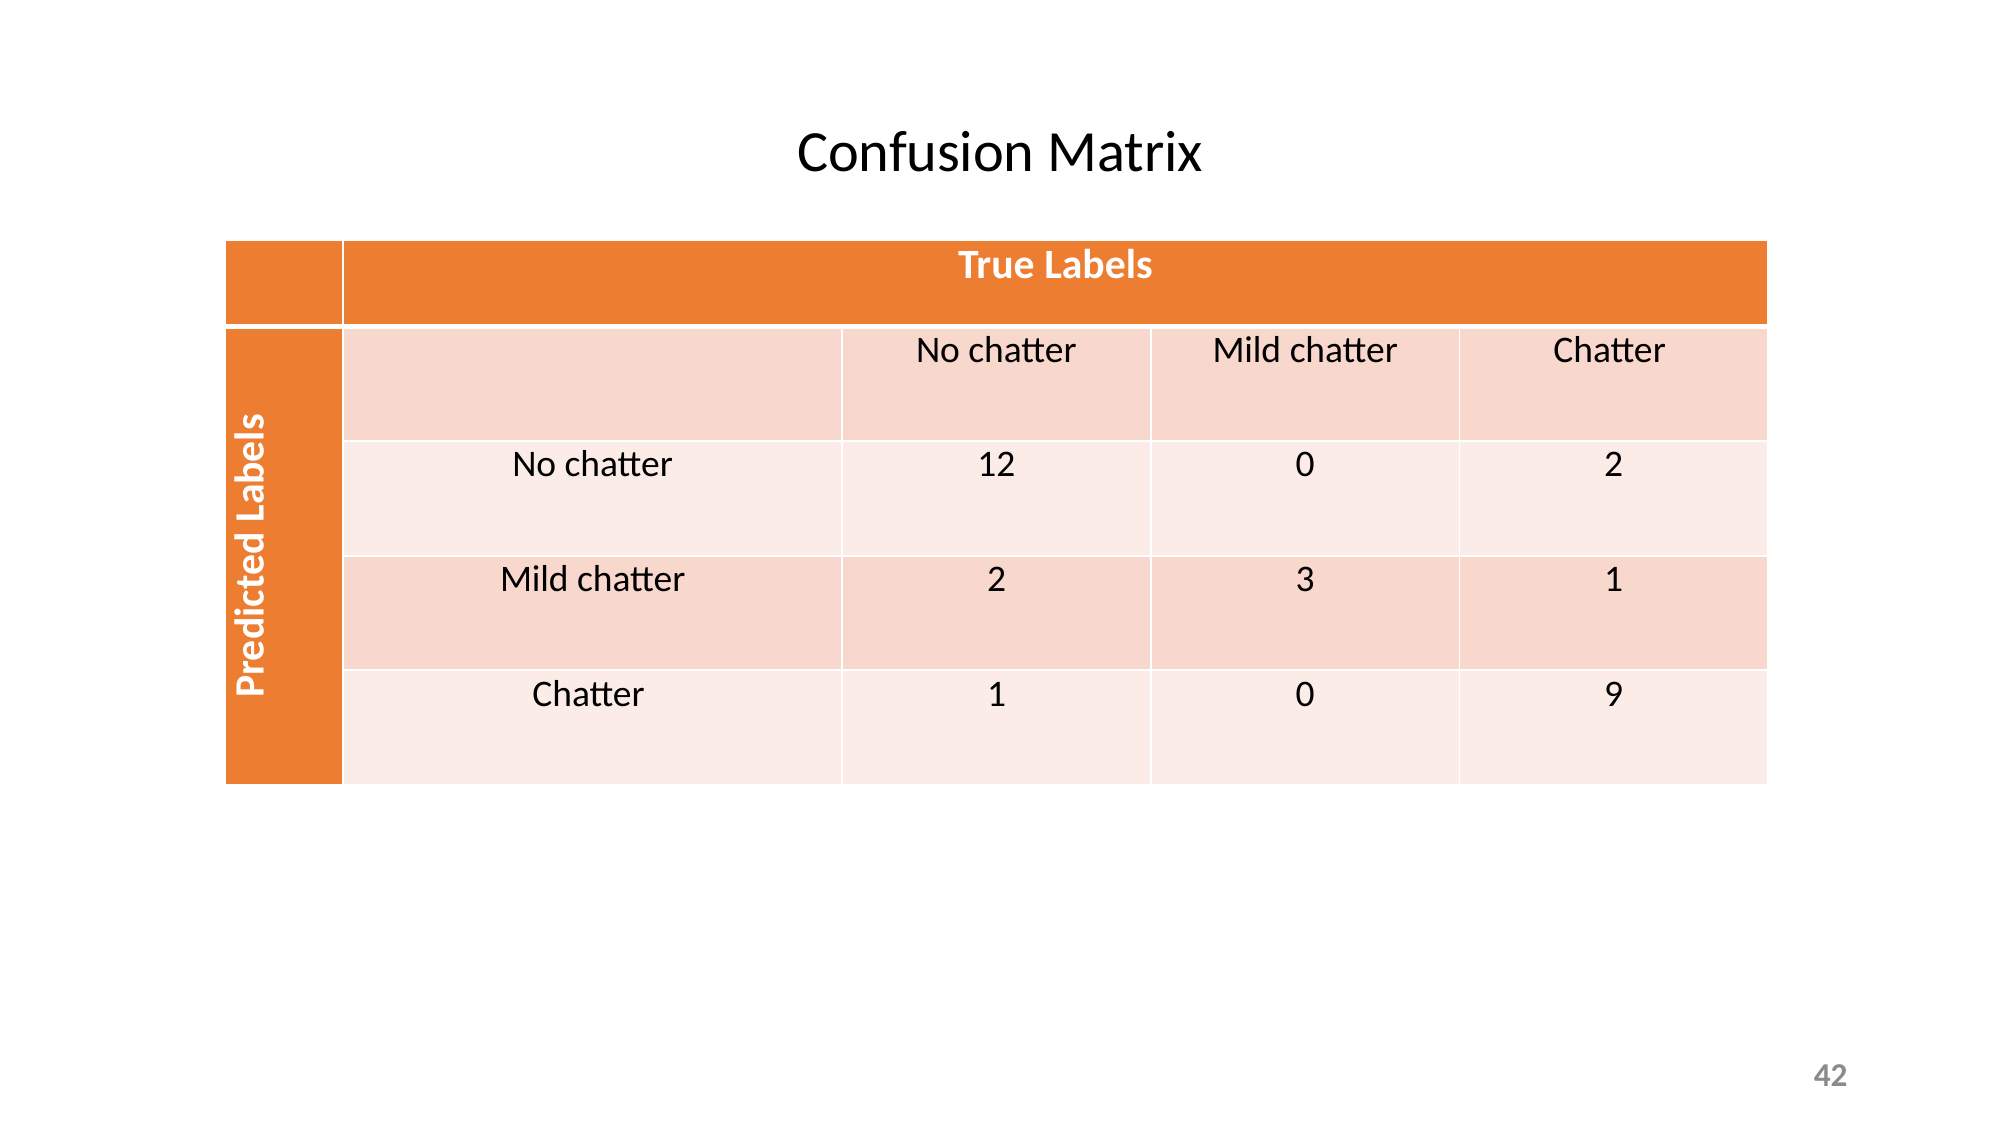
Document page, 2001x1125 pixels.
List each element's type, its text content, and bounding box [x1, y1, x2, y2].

table_cell 3 [1152, 557, 1459, 669]
table_cell 2 [1460, 442, 1767, 555]
table_cell 1 [843, 671, 1150, 784]
table_cell 1 [1460, 557, 1767, 669]
text_box Confusion Matrix [626, 105, 1374, 190]
table_cell 0 [1152, 671, 1459, 784]
table_cell 2 [843, 557, 1150, 669]
table_header [226, 241, 342, 324]
table_cell Chatter [1460, 329, 1767, 440]
table_header True Labels [344, 241, 1767, 324]
table_cell 12 [843, 442, 1150, 555]
table_cell [344, 329, 841, 440]
table_cell Mild chatter [344, 557, 841, 669]
table_cell No chatter [344, 442, 841, 555]
table_cell Chatter [344, 671, 841, 784]
table_cell 0 [1152, 442, 1459, 555]
table_cell Predicted Labels [226, 329, 342, 784]
table_cell 9 [1460, 671, 1767, 784]
table_cell Mild chatter [1152, 329, 1459, 440]
table_cell No chatter [843, 329, 1150, 440]
slide_number 42 [1785, 1042, 1863, 1103]
